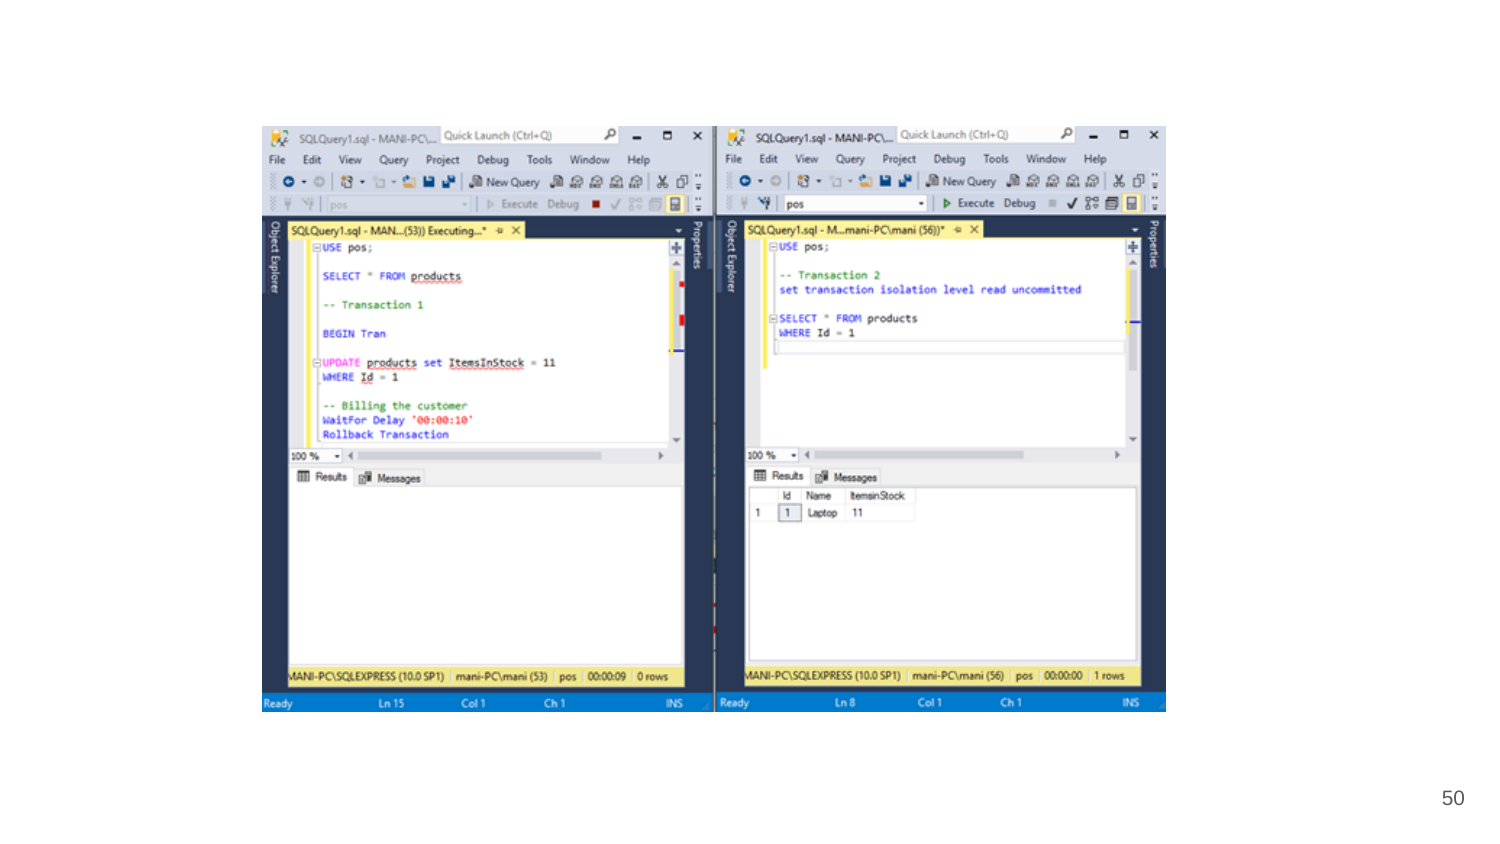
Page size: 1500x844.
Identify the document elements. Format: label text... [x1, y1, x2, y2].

slide_number ‹#› [1389, 764, 1480, 830]
picture [262, 126, 1167, 712]
